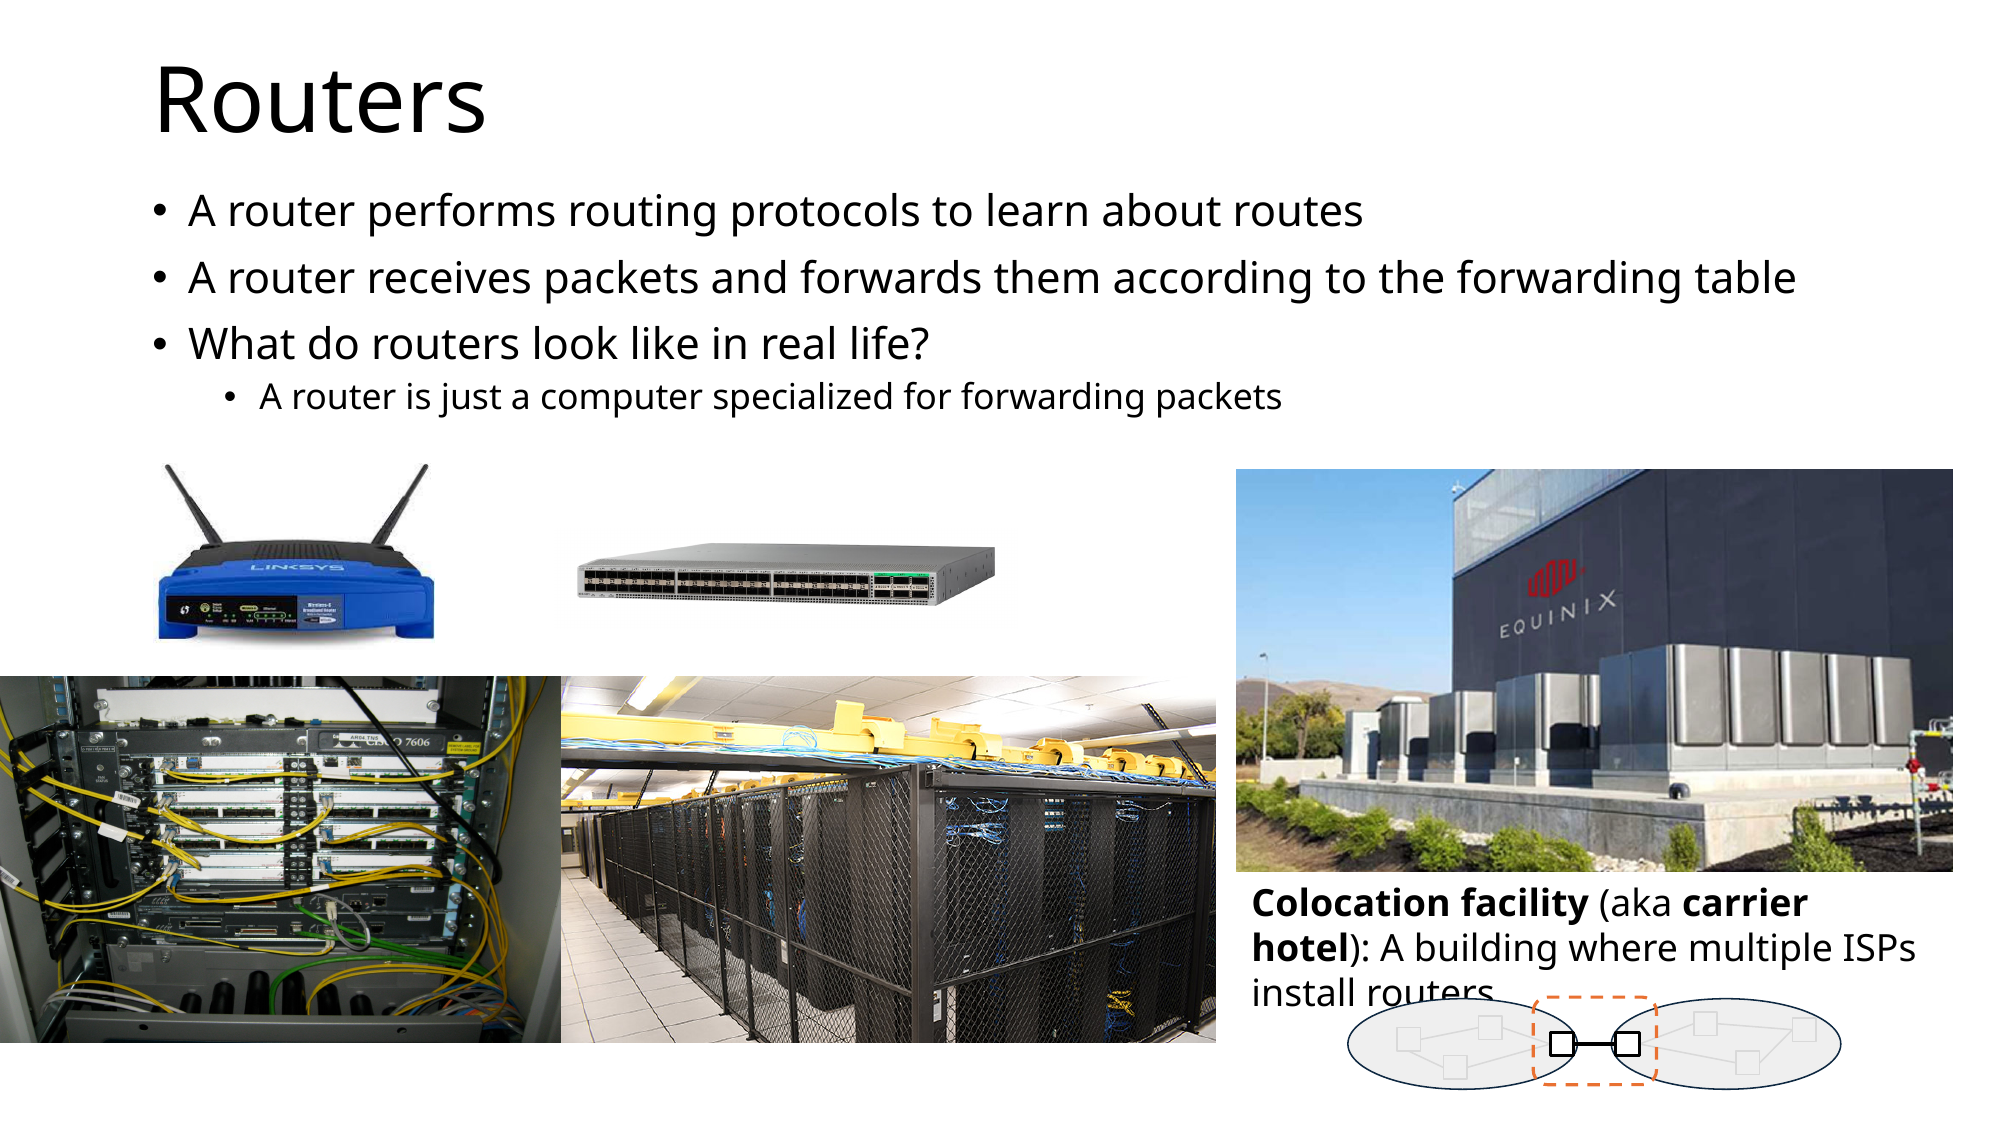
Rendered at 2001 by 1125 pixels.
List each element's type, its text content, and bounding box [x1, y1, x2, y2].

picture [0, 676, 1217, 1043]
text_box Colocation facility (aka carrier hotel): A building where multiple ISPs install routers [1236, 873, 1953, 1022]
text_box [1347, 996, 1842, 1090]
picture [1236, 468, 1953, 873]
list A router performs routing protocols to learn about routes A router receives packets and forwards them according to the forwarding table What do routers look like in real life? A router is just a computer specialized for forwarding packets [137, 181, 1863, 459]
picture [553, 527, 1018, 630]
picture [153, 463, 435, 651]
title Routers [137, 35, 1863, 171]
